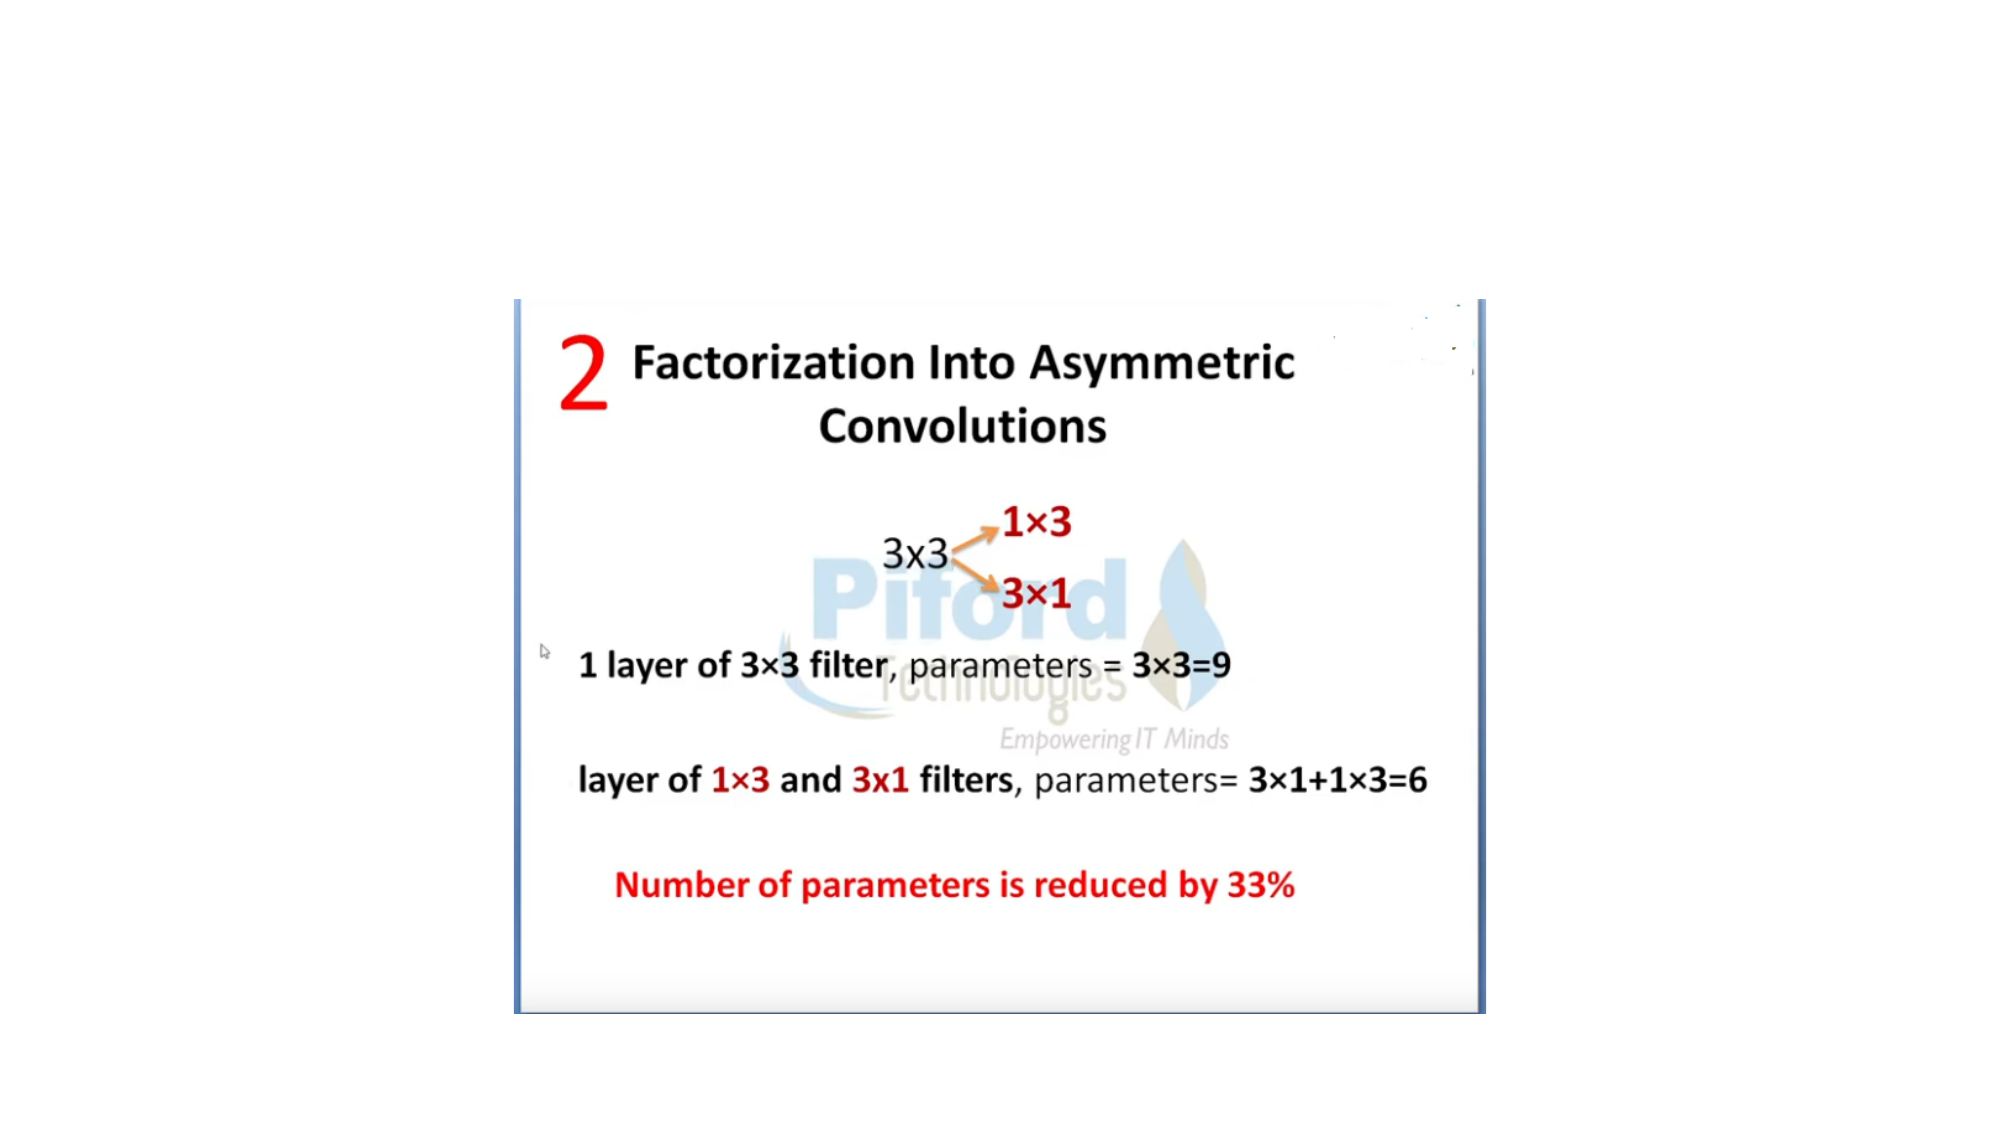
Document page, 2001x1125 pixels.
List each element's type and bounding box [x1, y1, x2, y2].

list [513, 299, 1487, 1014]
